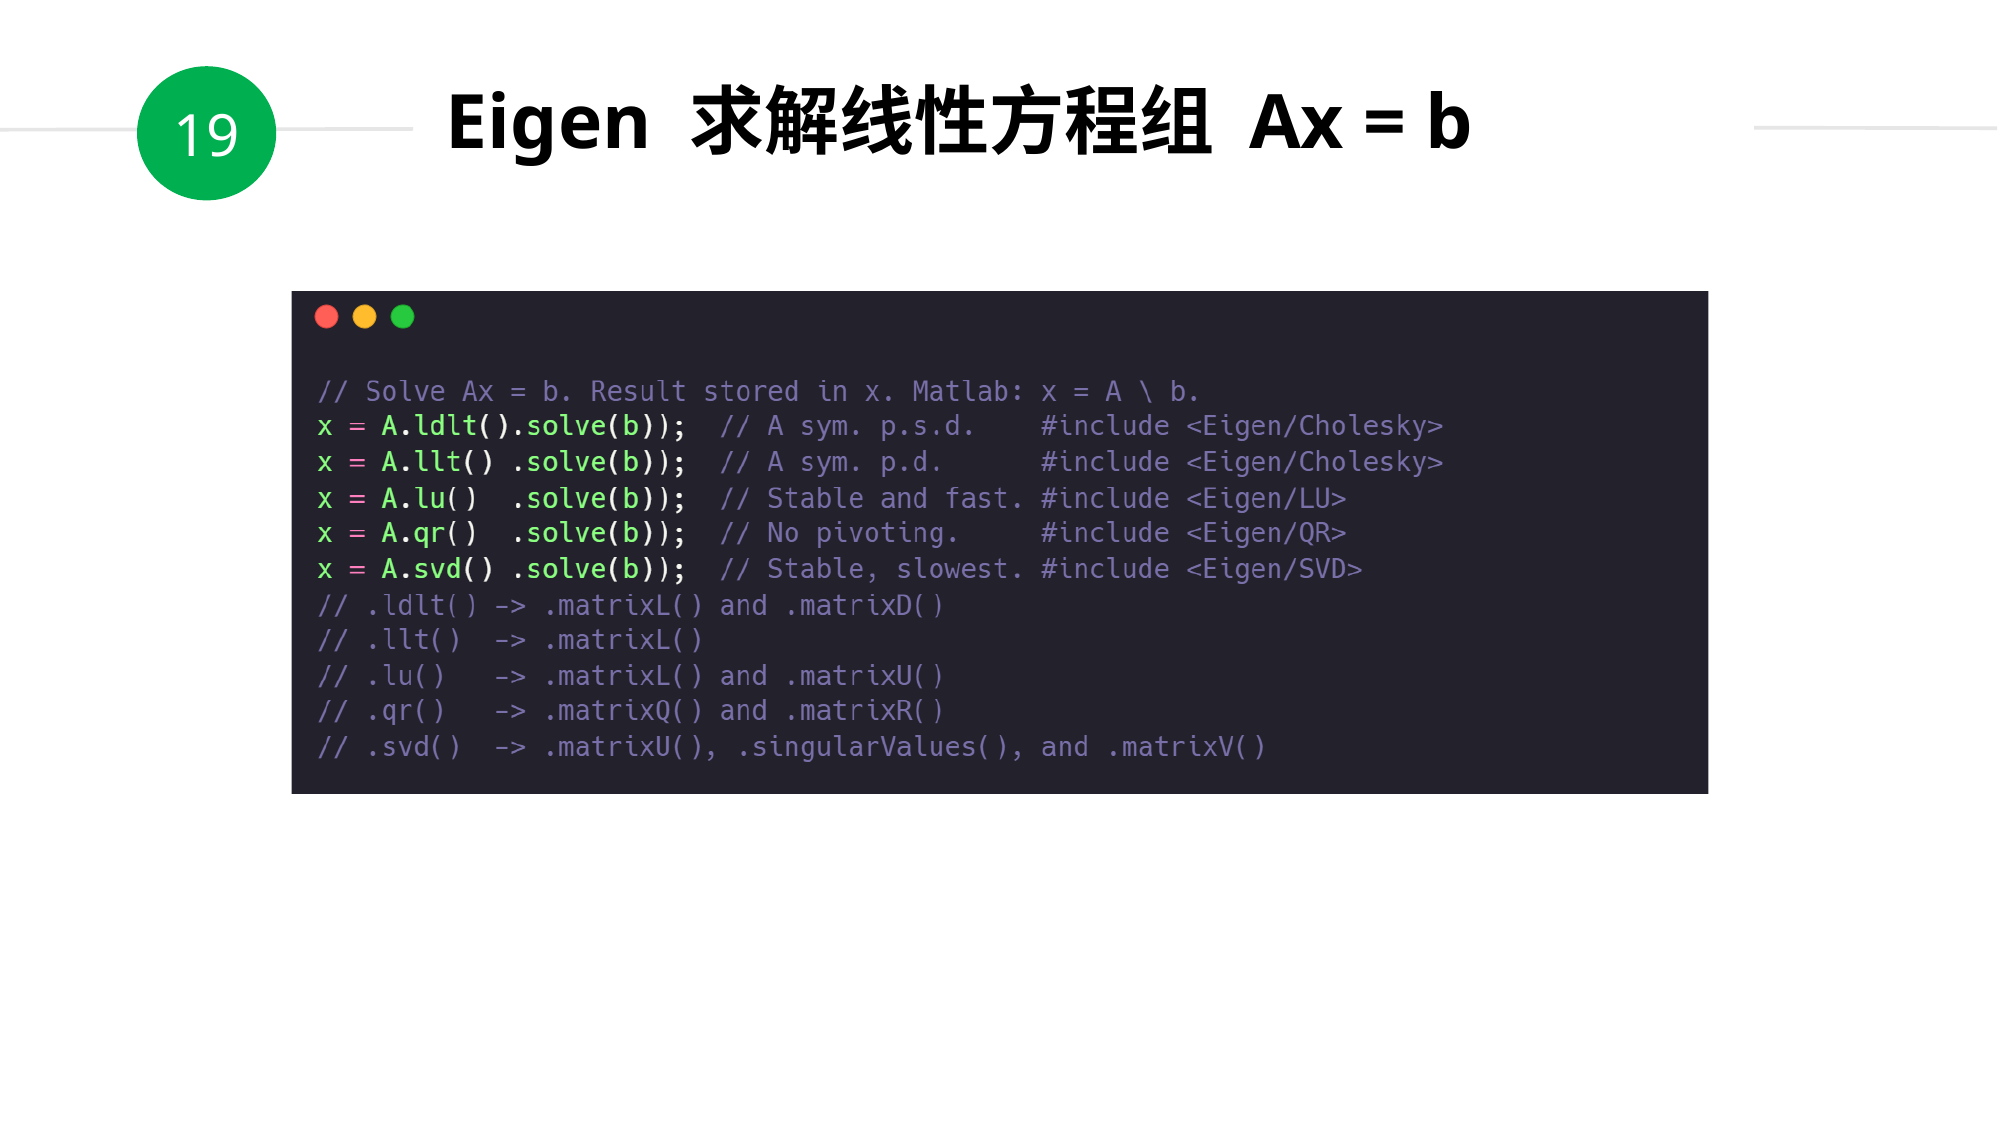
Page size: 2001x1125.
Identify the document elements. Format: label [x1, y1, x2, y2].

picture [291, 291, 1709, 794]
text_box [0, 66, 1998, 201]
